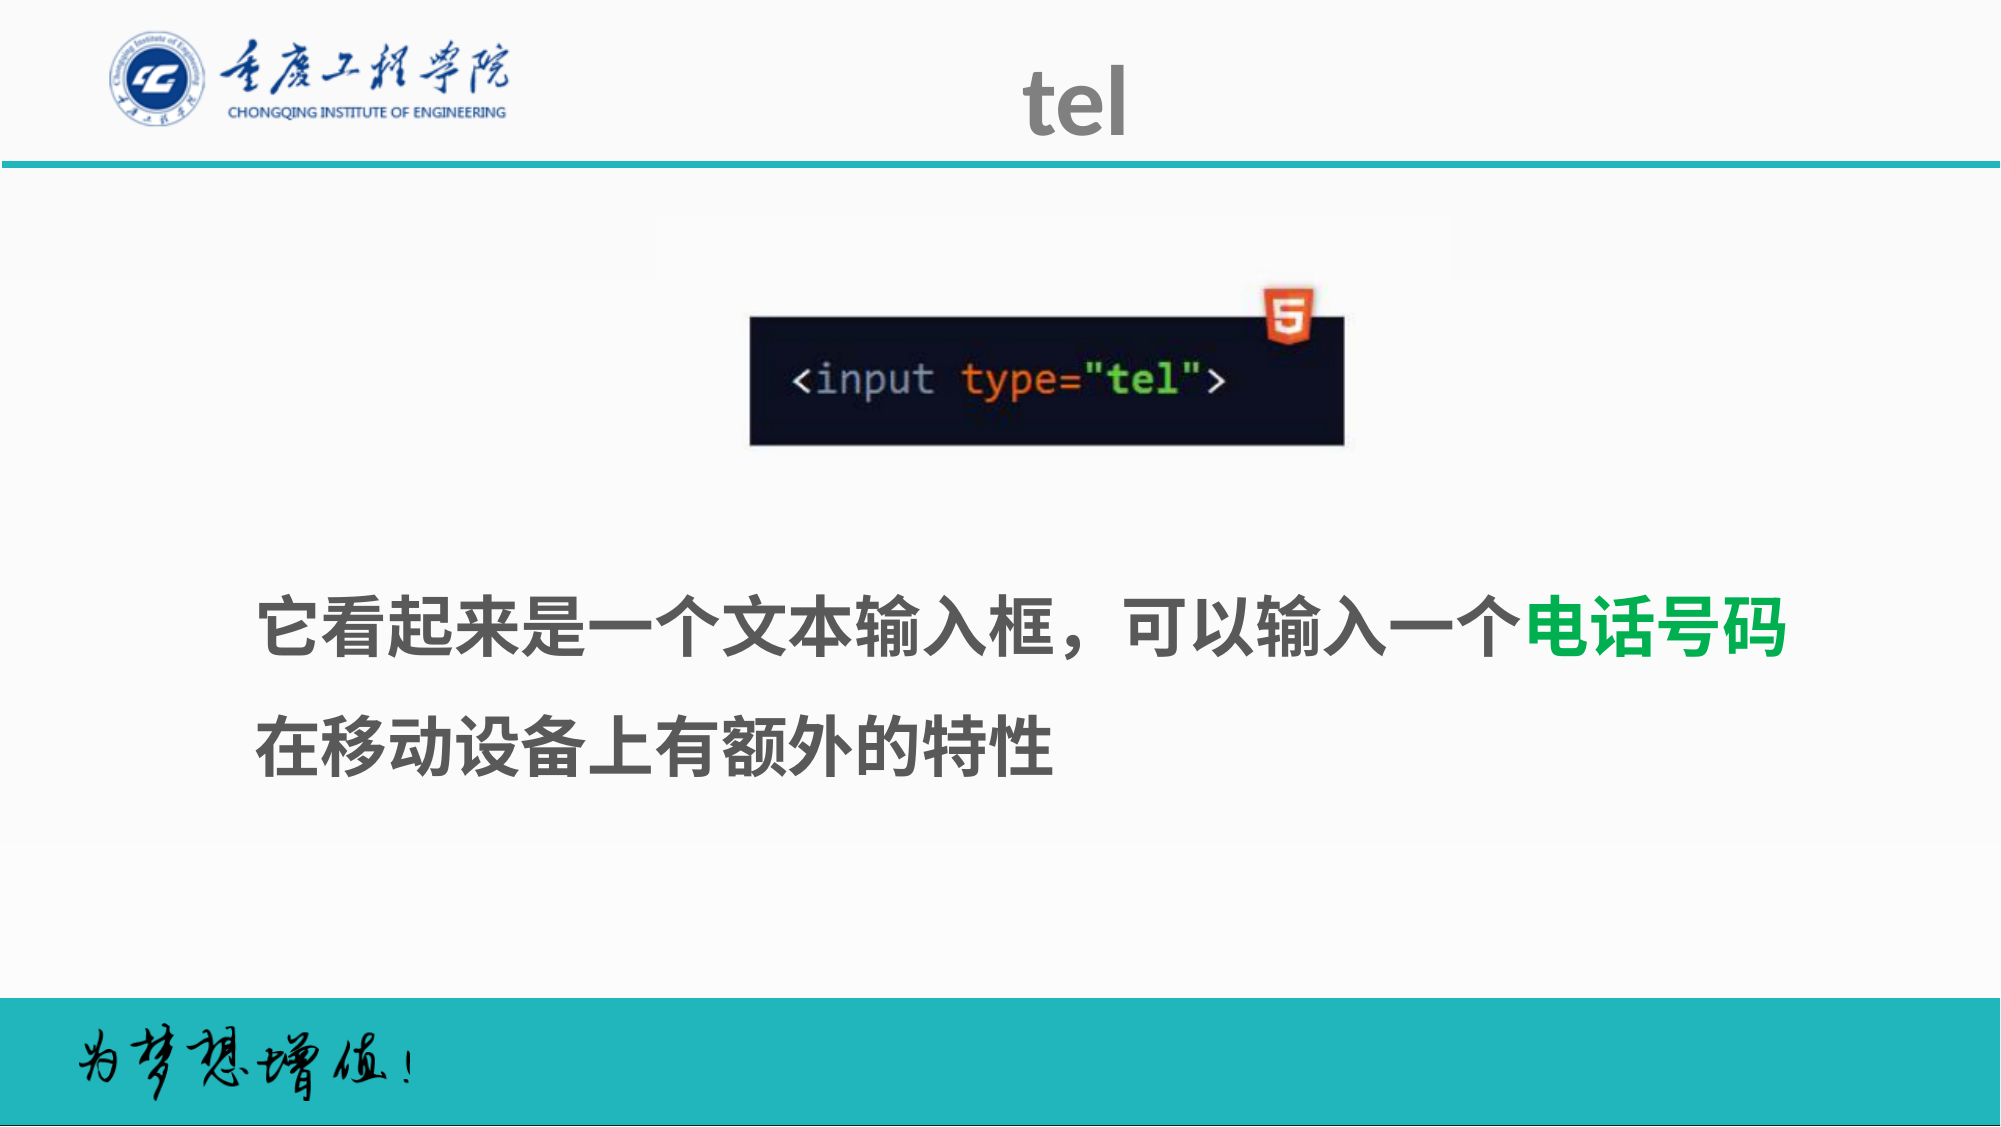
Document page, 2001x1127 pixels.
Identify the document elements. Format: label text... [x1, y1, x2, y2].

picture [0, 0, 2001, 998]
text_box 它看起来是一个文本输入框，可以输入一个电话号码 在移动设备上有额外的特性 [239, 537, 1805, 793]
picture [79, 1023, 410, 1101]
text_box tel [1007, 28, 1146, 163]
